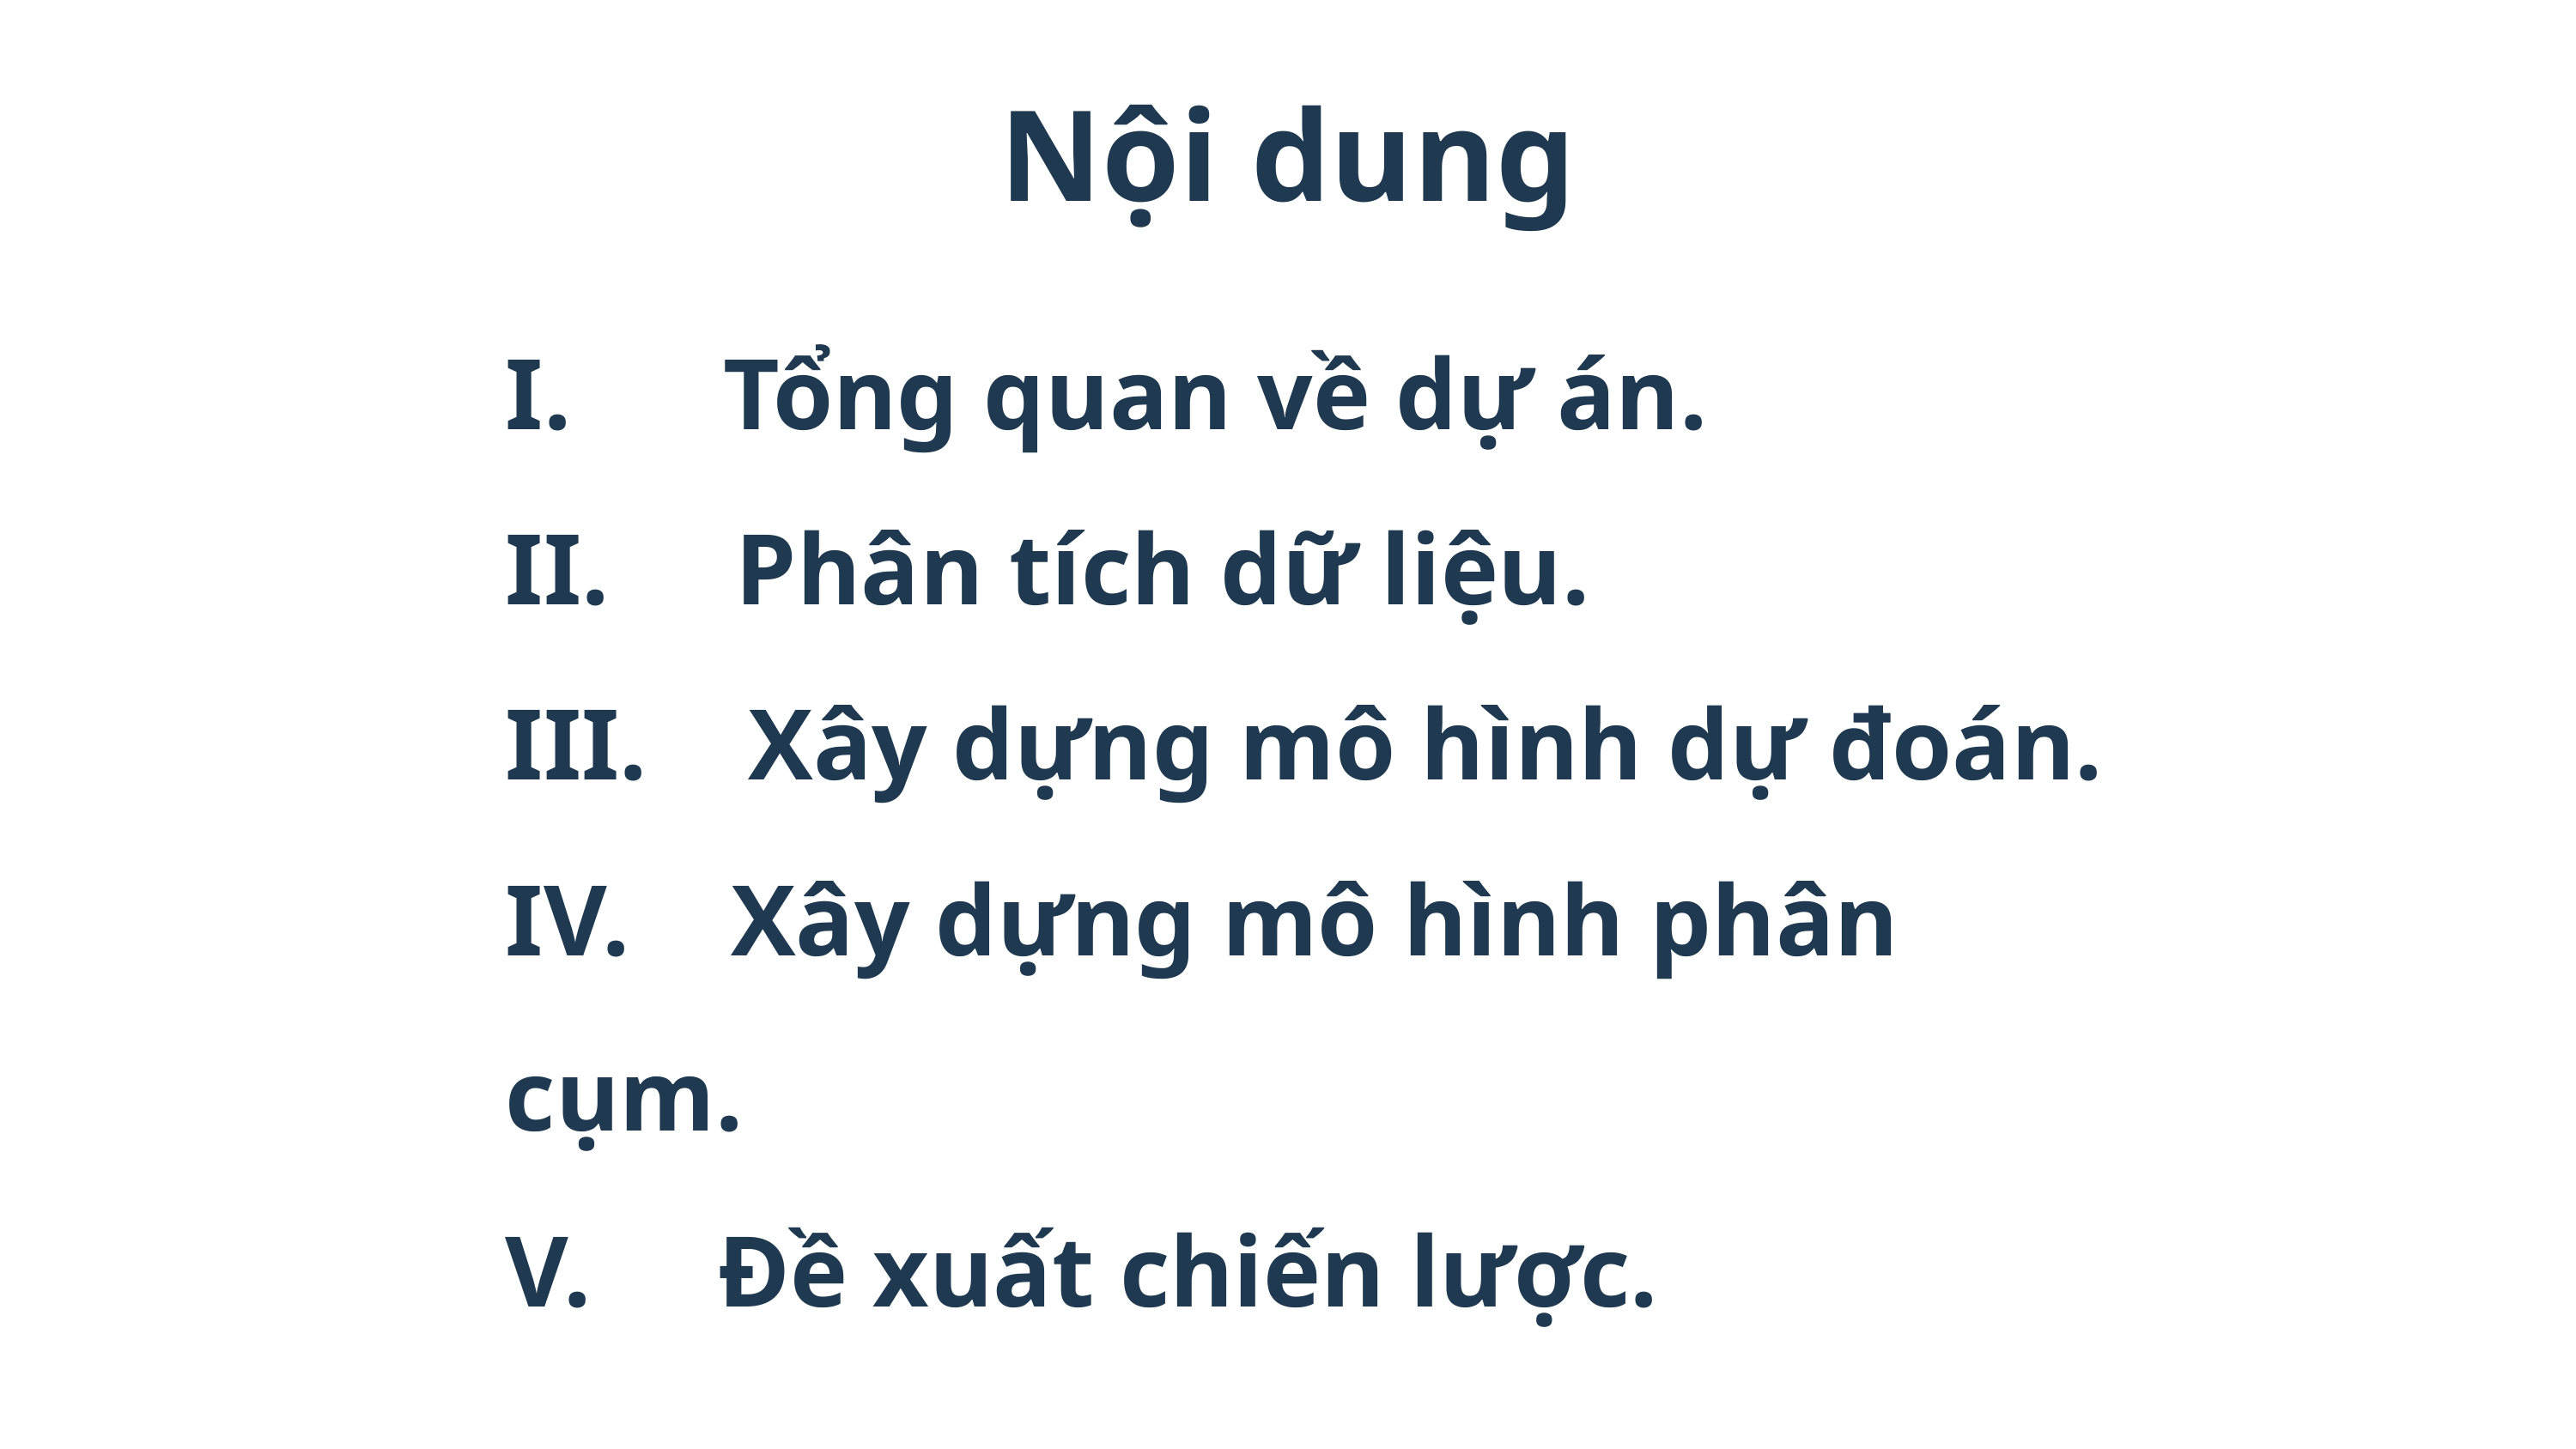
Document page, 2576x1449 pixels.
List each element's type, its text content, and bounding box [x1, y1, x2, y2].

text_box Nội dung [739, 51, 1837, 227]
text_box I. Tổng quan về dự án. II. Phân tích dữ liệu. III. Xây dựng mô hình dự đoán. IV. Xây dựng mô hình phân cụm. V. Đề xuất chiến lược. [506, 273, 2148, 1326]
